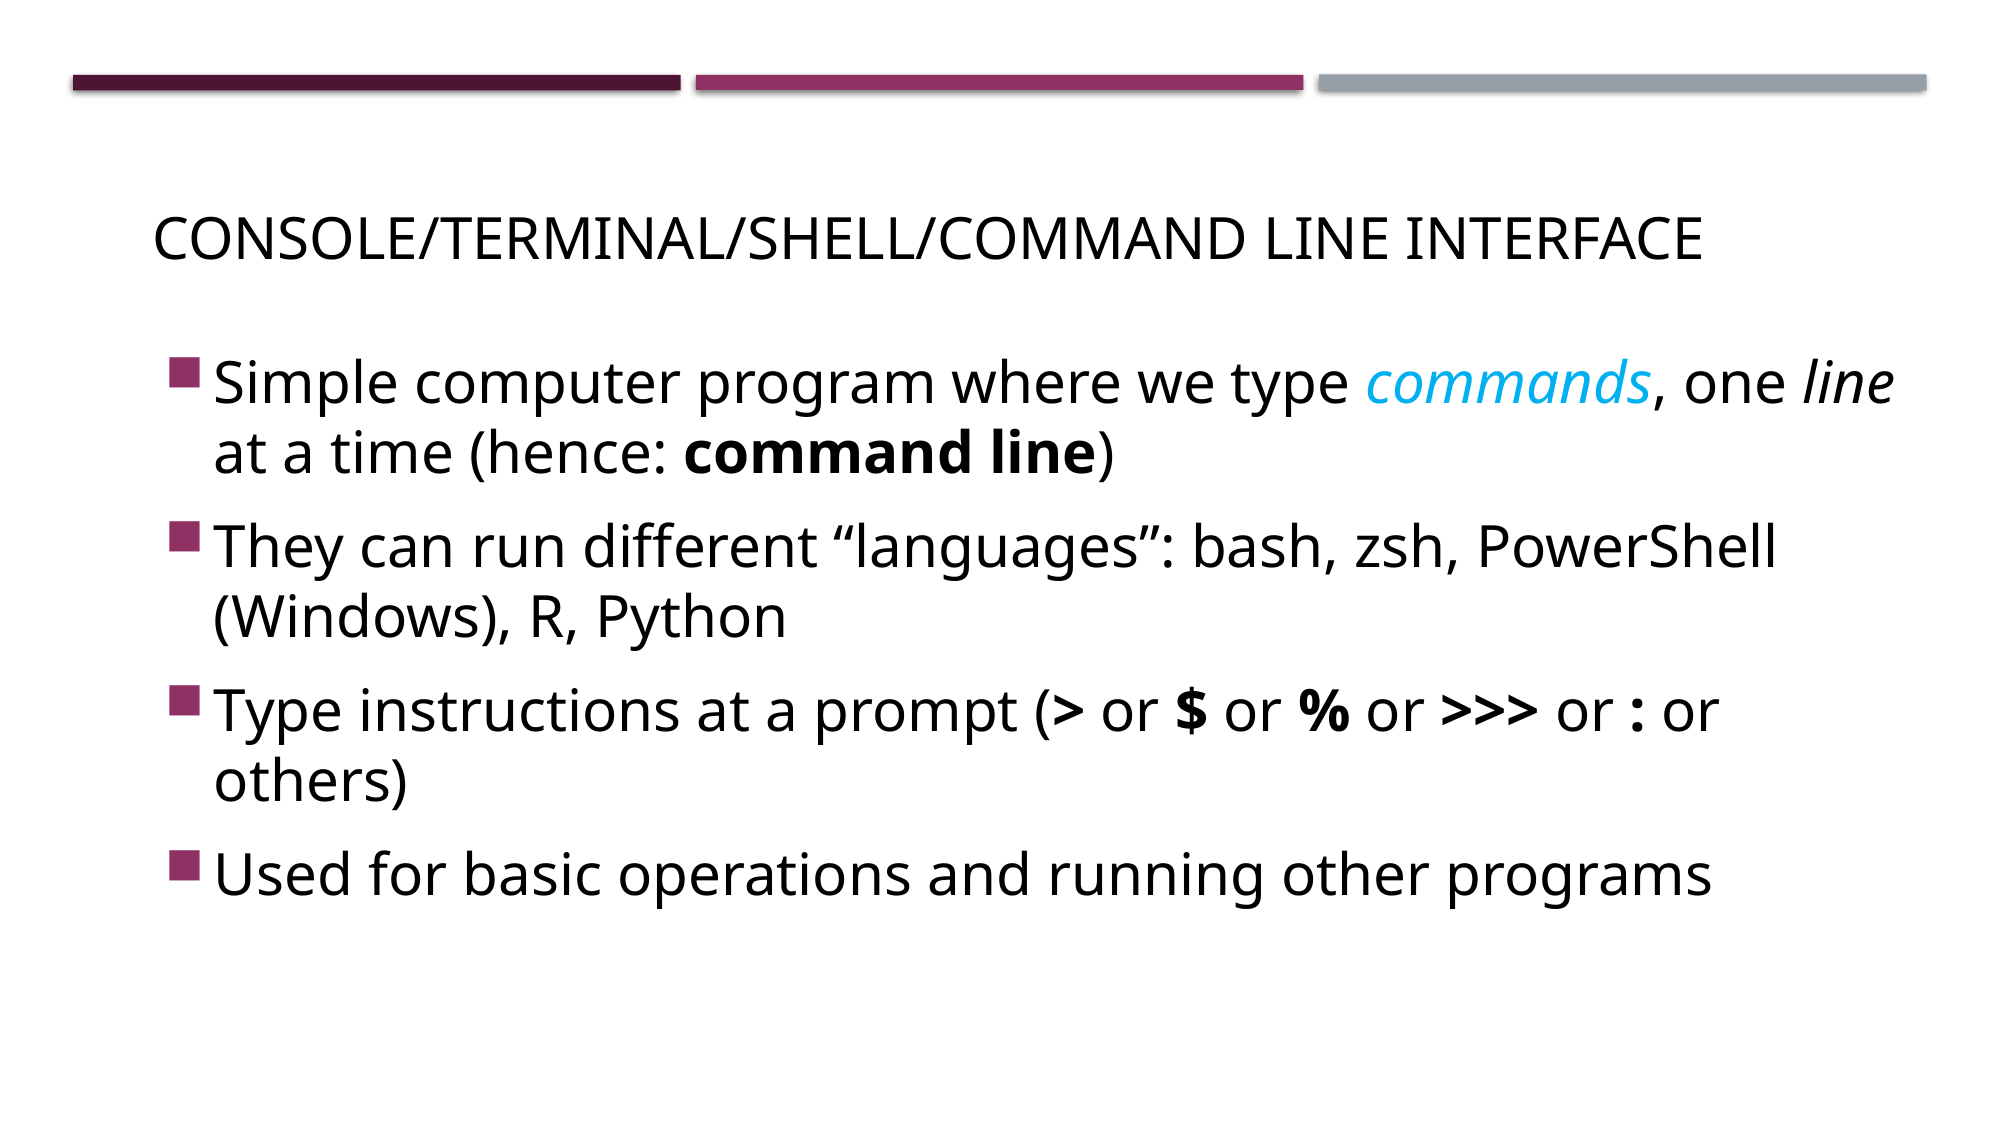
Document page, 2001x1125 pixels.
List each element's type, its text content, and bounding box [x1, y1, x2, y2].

list Simple computer program where we type commands, one line at a time (hence: command line) They can run different “languages”: bash, zsh, PowerShell (Windows), R, Python Type instructions at a prompt (> or $ or % or >>> or : or others) Used for basic operations and running other programs [148, 337, 1913, 916]
title Console/Terminal/Shell/Command Line Interface [137, 59, 1970, 279]
